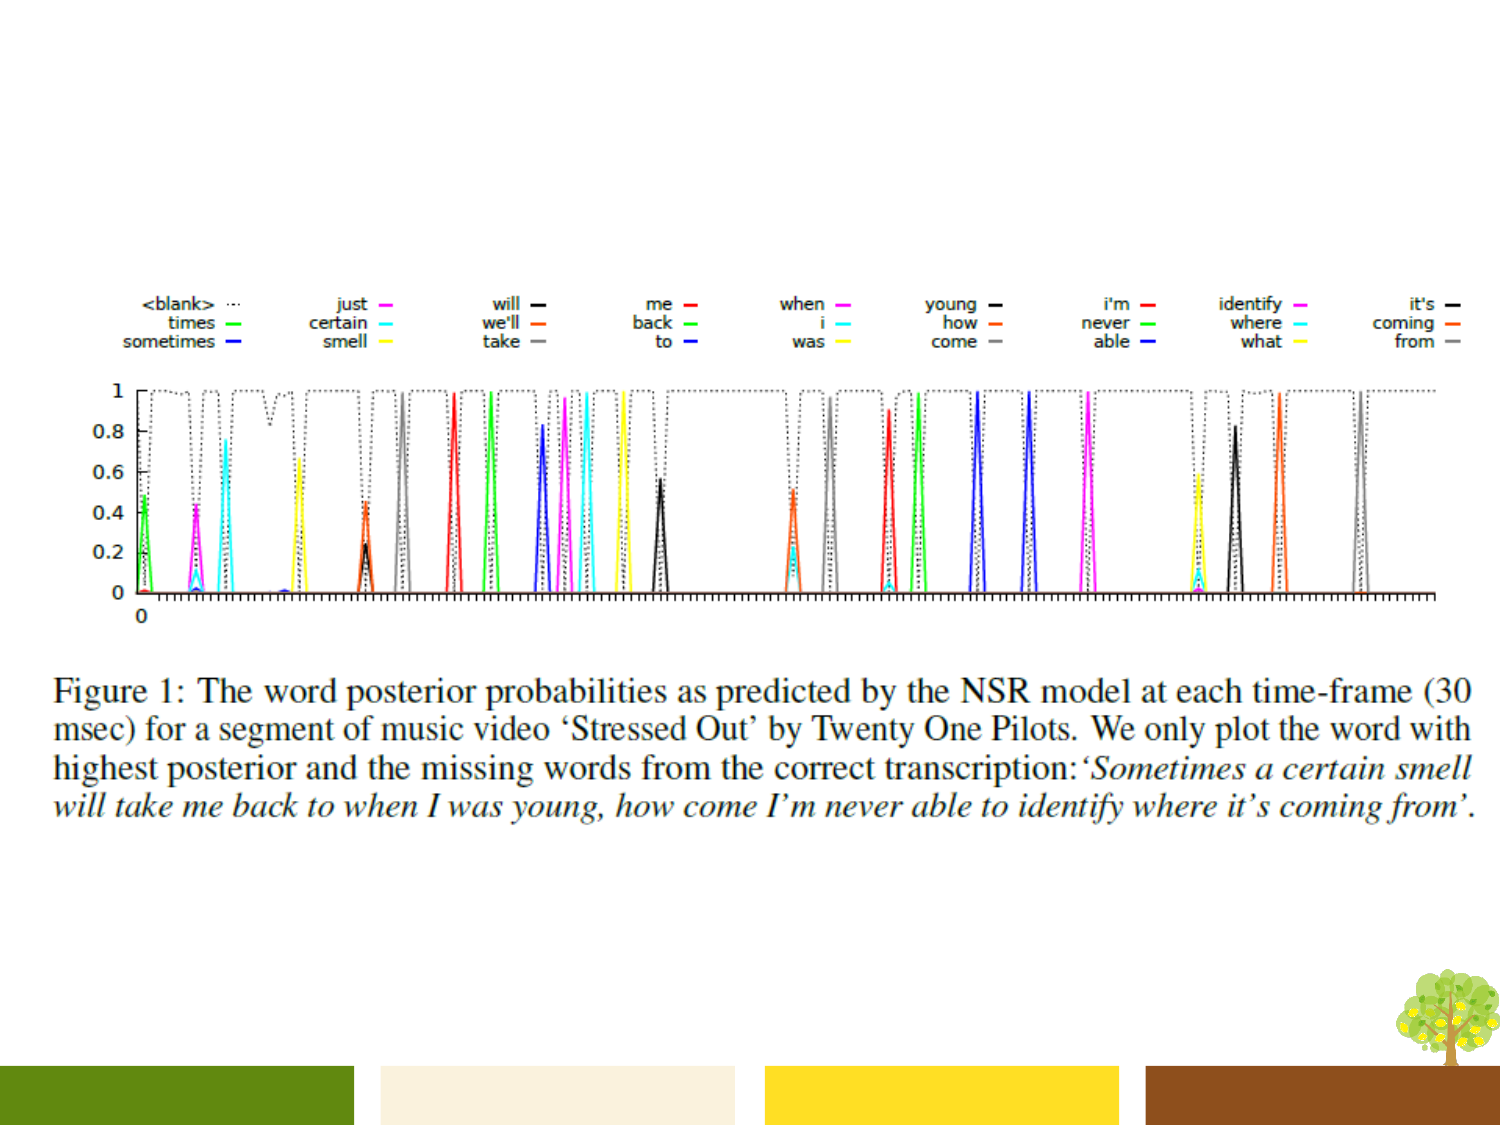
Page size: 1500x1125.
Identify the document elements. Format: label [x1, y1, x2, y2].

picture [1396, 969, 1500, 1066]
picture [43, 279, 1500, 836]
